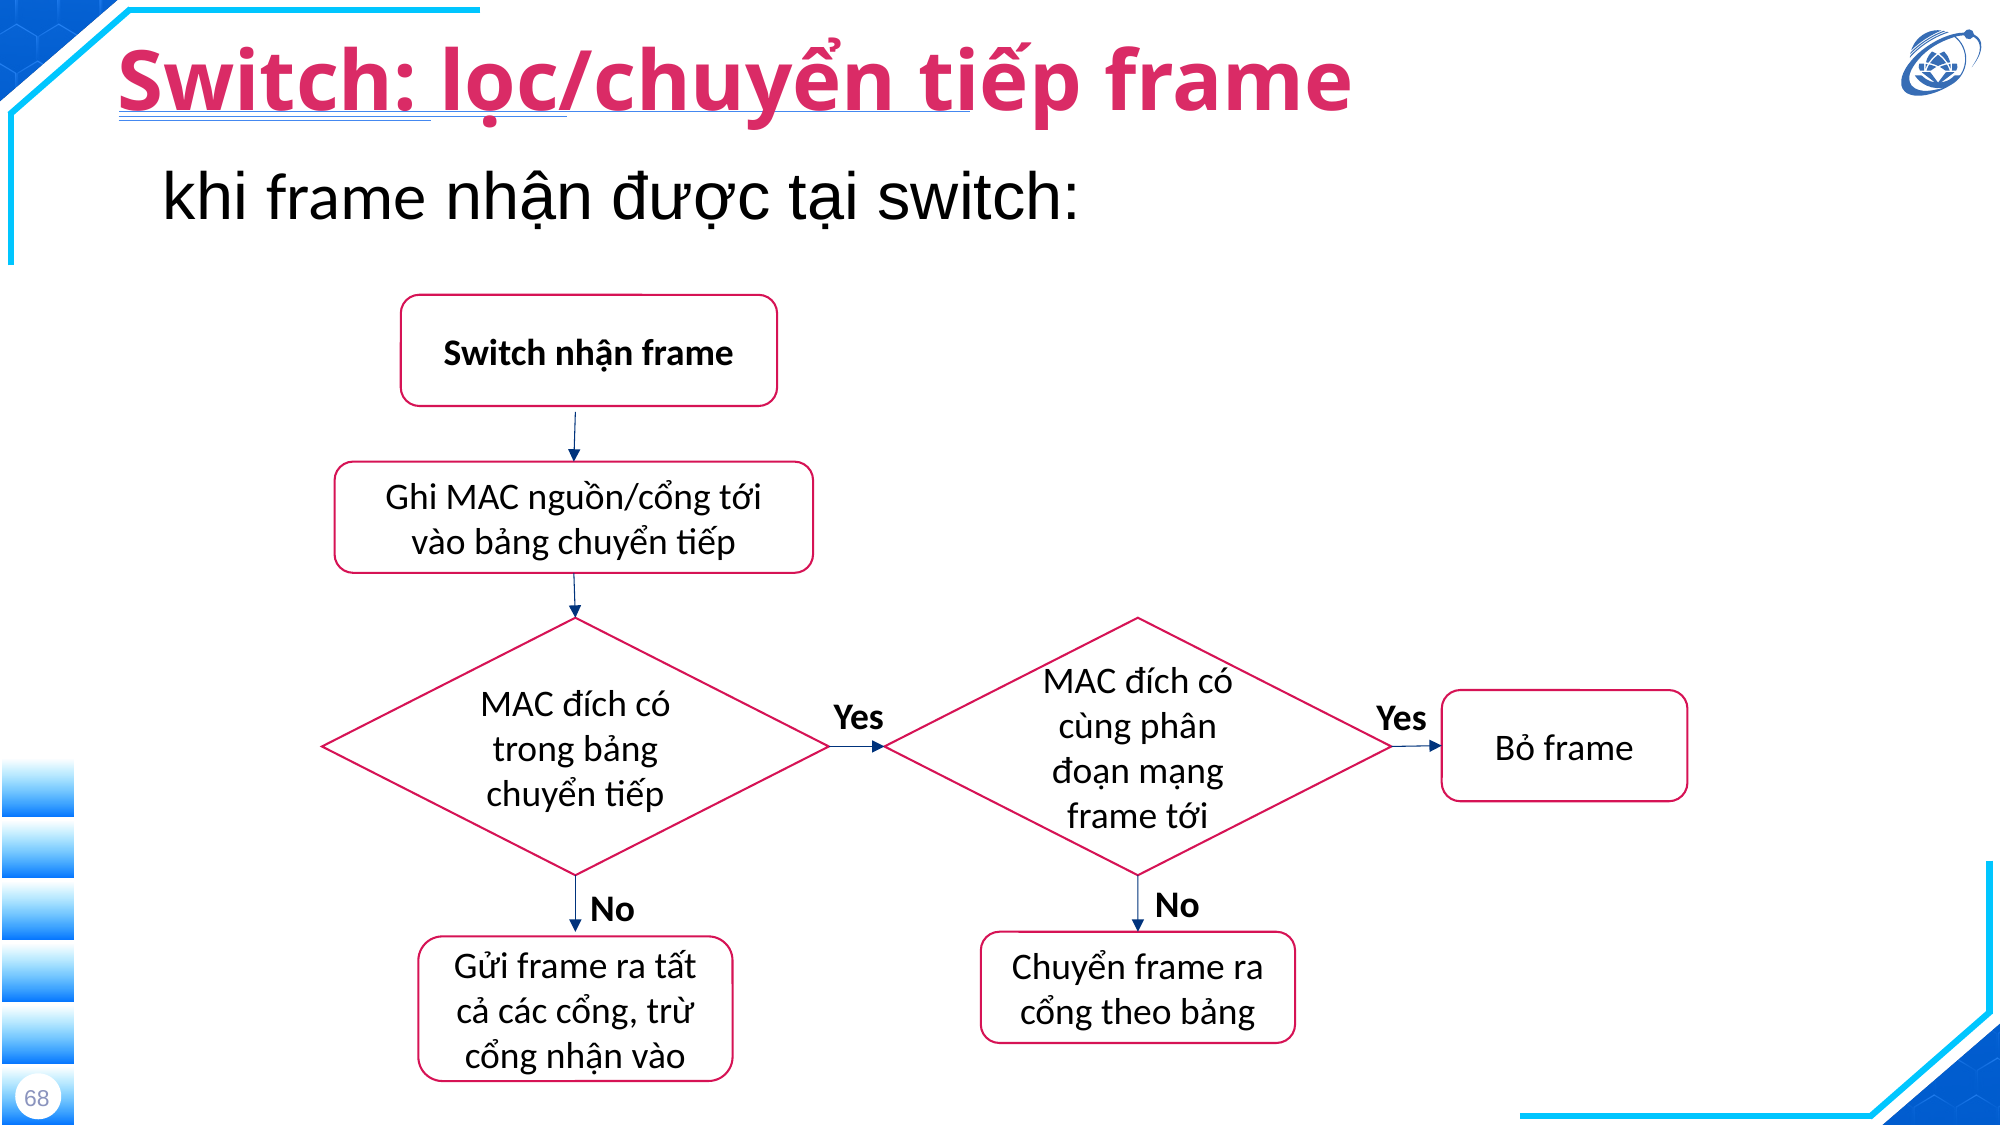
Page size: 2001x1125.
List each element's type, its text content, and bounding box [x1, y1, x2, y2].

text_box Ghi MAC nguồn/cổng tới vào bảng chuyển tiếp [333, 460, 815, 574]
text_box Yes [1361, 685, 1447, 746]
text_box MAC đích có cùng phân đoạn mạng frame tới [884, 616, 1393, 876]
text_box No [1140, 873, 1226, 933]
text_box Yes [818, 684, 904, 745]
text_box Gửi frame ra tất cả các cổng, trừ cổng nhận vào [417, 935, 734, 1083]
text_box Switch nhận frame [399, 293, 779, 408]
text_box No [575, 876, 661, 937]
text_box Chuyển frame ra cổng theo bảng [979, 930, 1297, 1045]
text_box khi frame nhận được tại switch: [126, 154, 1963, 242]
text_box Bỏ frame [1440, 688, 1689, 803]
text_box MAC đích có trong bảng chuyển tiếp [319, 617, 831, 877]
title Switch: lọc/chuyển tiếp frame [117, 28, 1863, 106]
slide_number 68 [0, 1073, 117, 1122]
